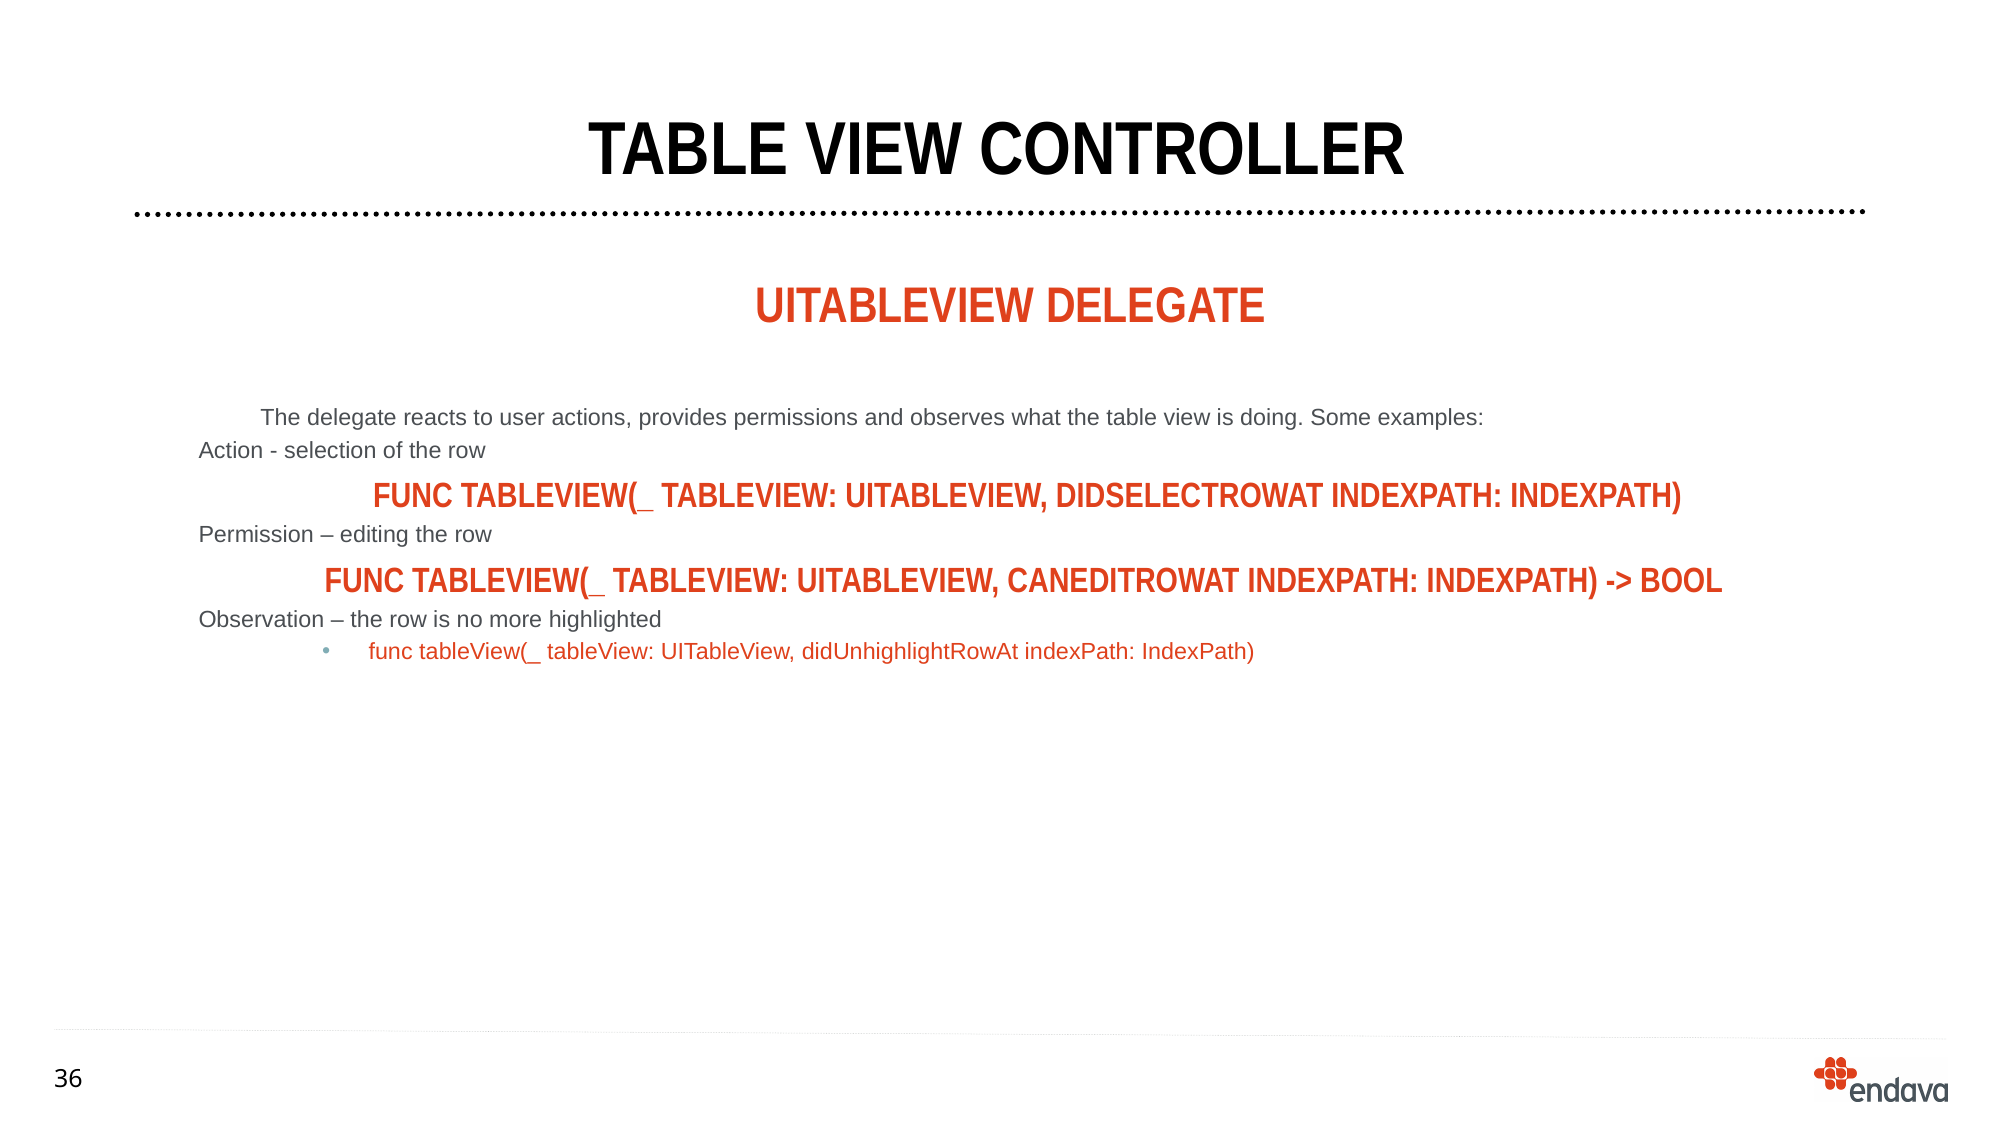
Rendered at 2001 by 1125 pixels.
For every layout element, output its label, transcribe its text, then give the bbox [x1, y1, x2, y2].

list UITableview Delegate [212, 271, 1825, 341]
list The delegate reacts to user actions, provides permissions and observes what the table view is doing. Some examples: Action - selection of the row func tableView(_ tableView: UITableView, didSelectRowAt indexPath: IndexPath) Permission – editing the row func tableView(_ tableView: UITableView, canEditRowAt indexPath: IndexPath) -> Bool Observation – the row is no more highlighted func tableView(_ tableView: UITableView, didUnhighlightRowAt indexPath: IndexPath) [198, 398, 1767, 699]
title TABLE View Controller [198, 26, 1812, 195]
picture [1814, 1057, 1948, 1102]
